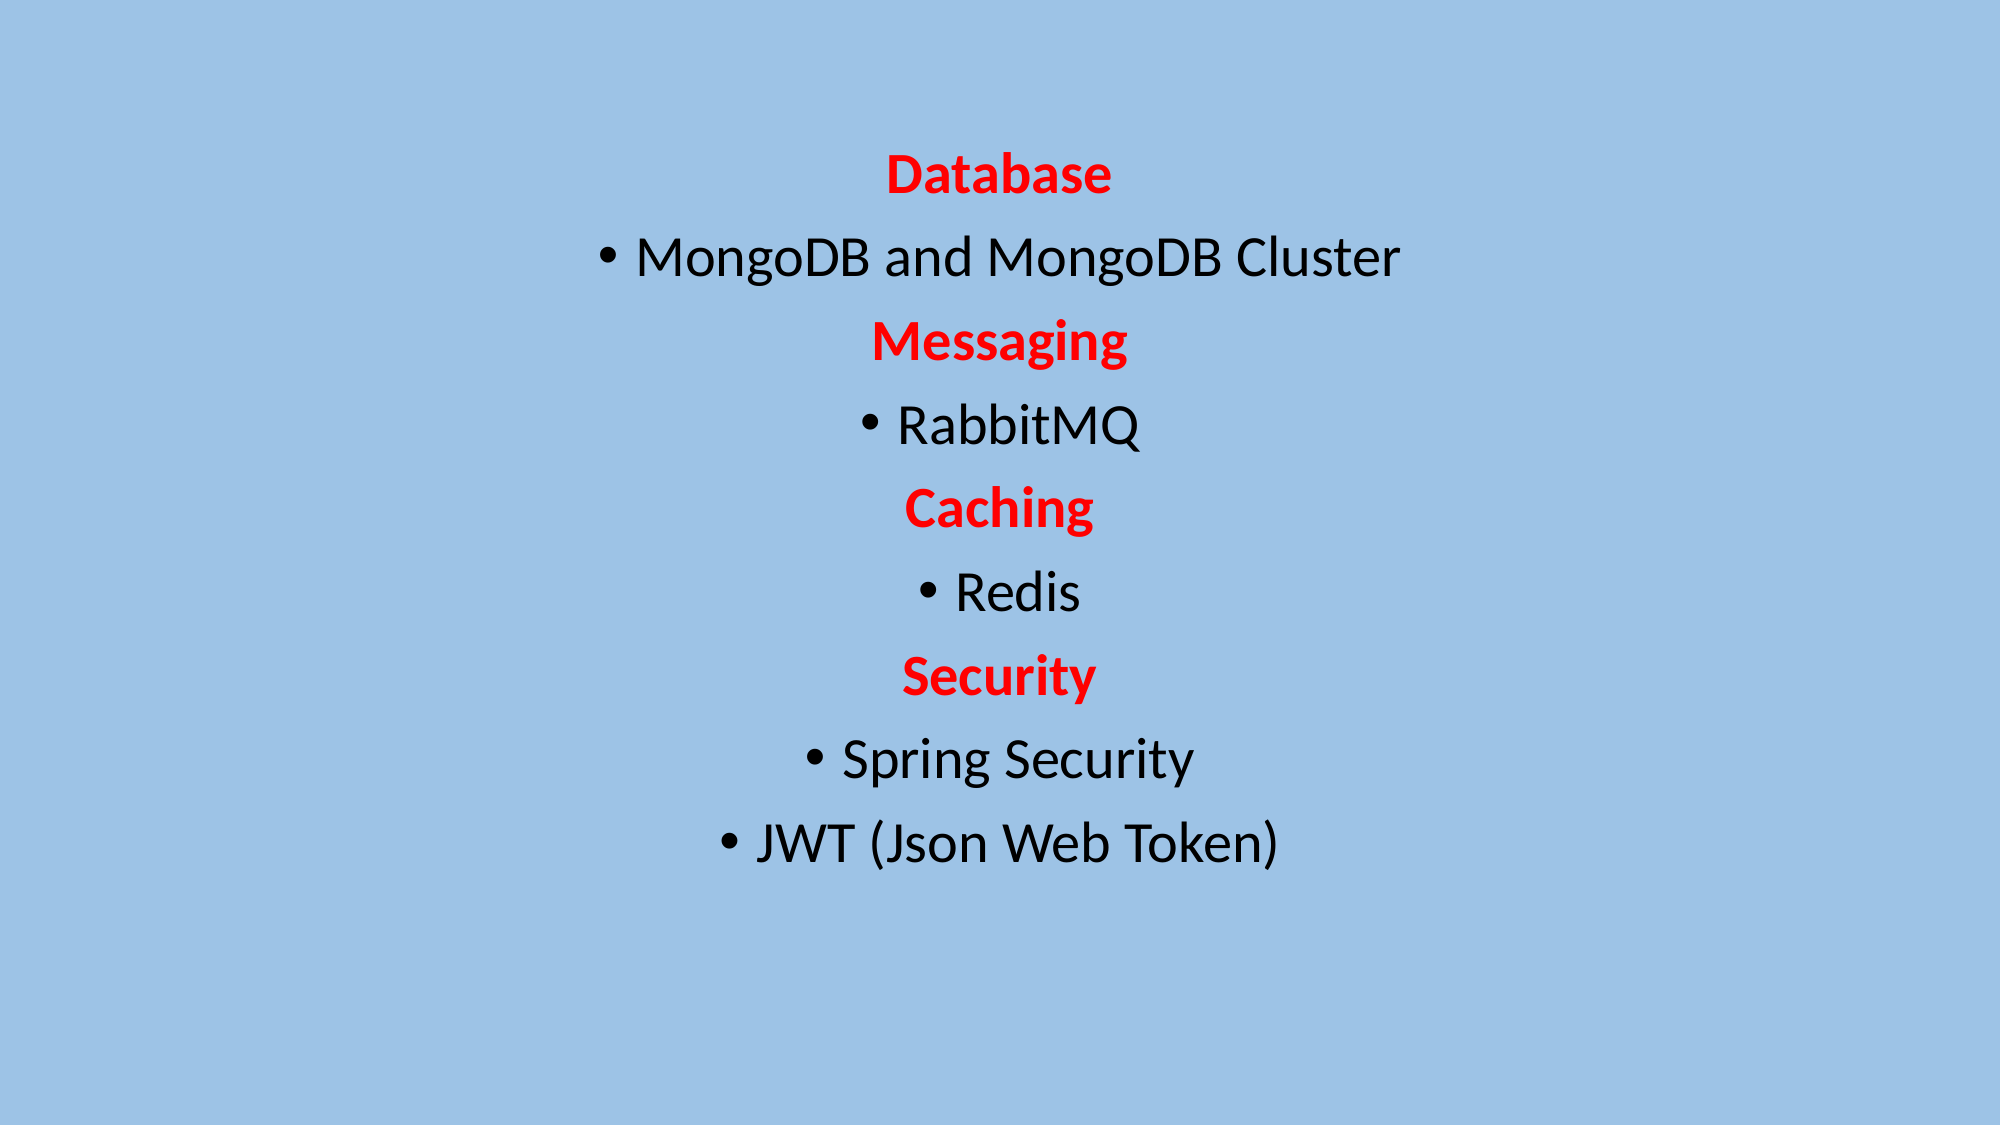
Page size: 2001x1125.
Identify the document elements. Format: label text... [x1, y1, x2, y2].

list Database MongoDB and MongoDB Cluster Messaging RabbitMQ Caching Redis Security Spring Security JWT (Json Web Token) [137, 44, 1863, 1014]
